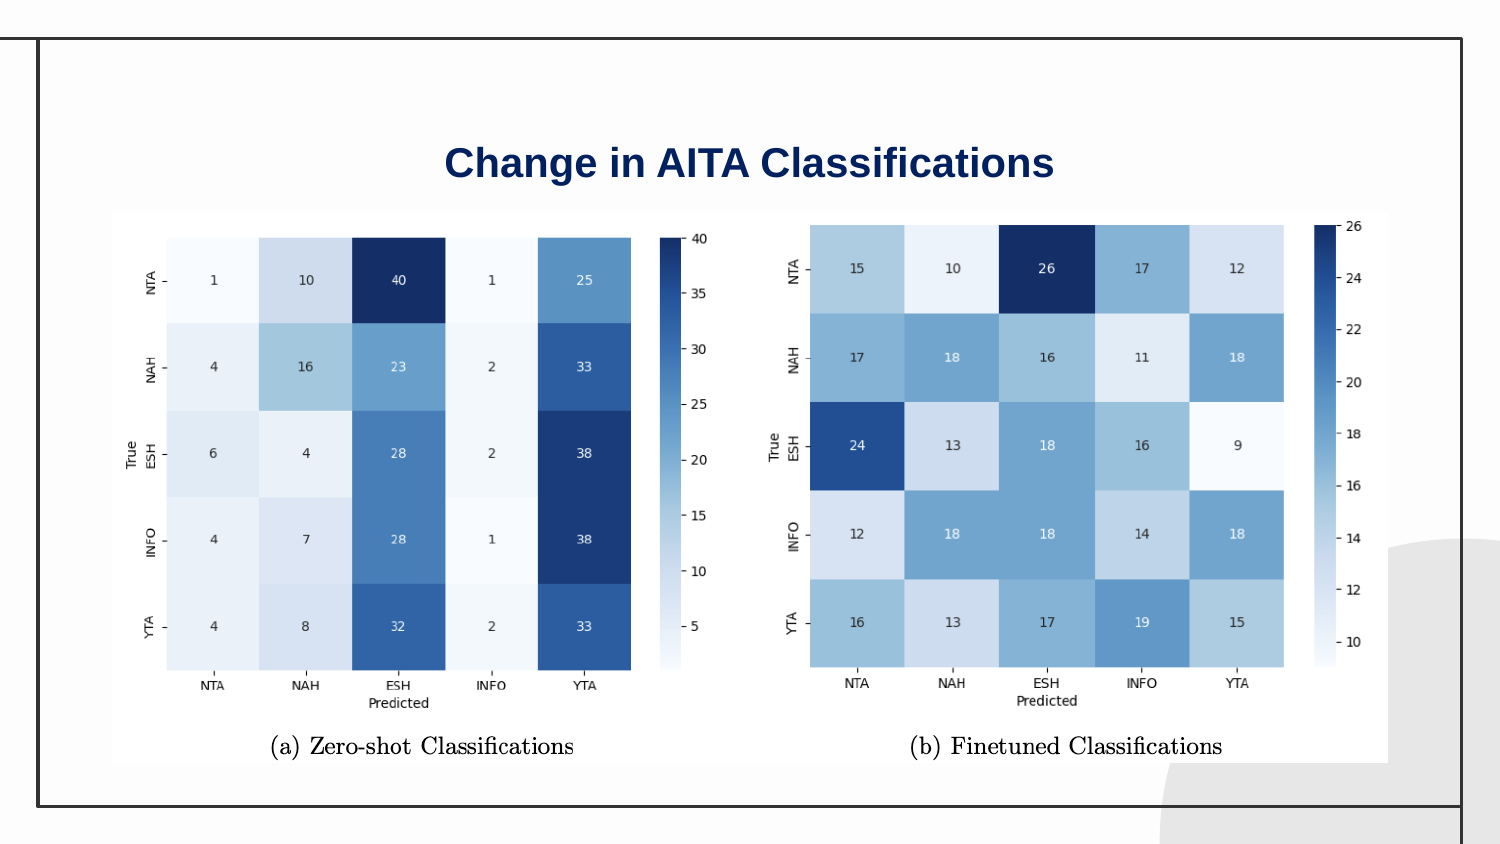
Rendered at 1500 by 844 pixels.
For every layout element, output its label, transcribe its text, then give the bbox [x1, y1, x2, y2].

picture [112, 211, 1388, 763]
text_box Change in AITA Classifications [429, 128, 1071, 194]
